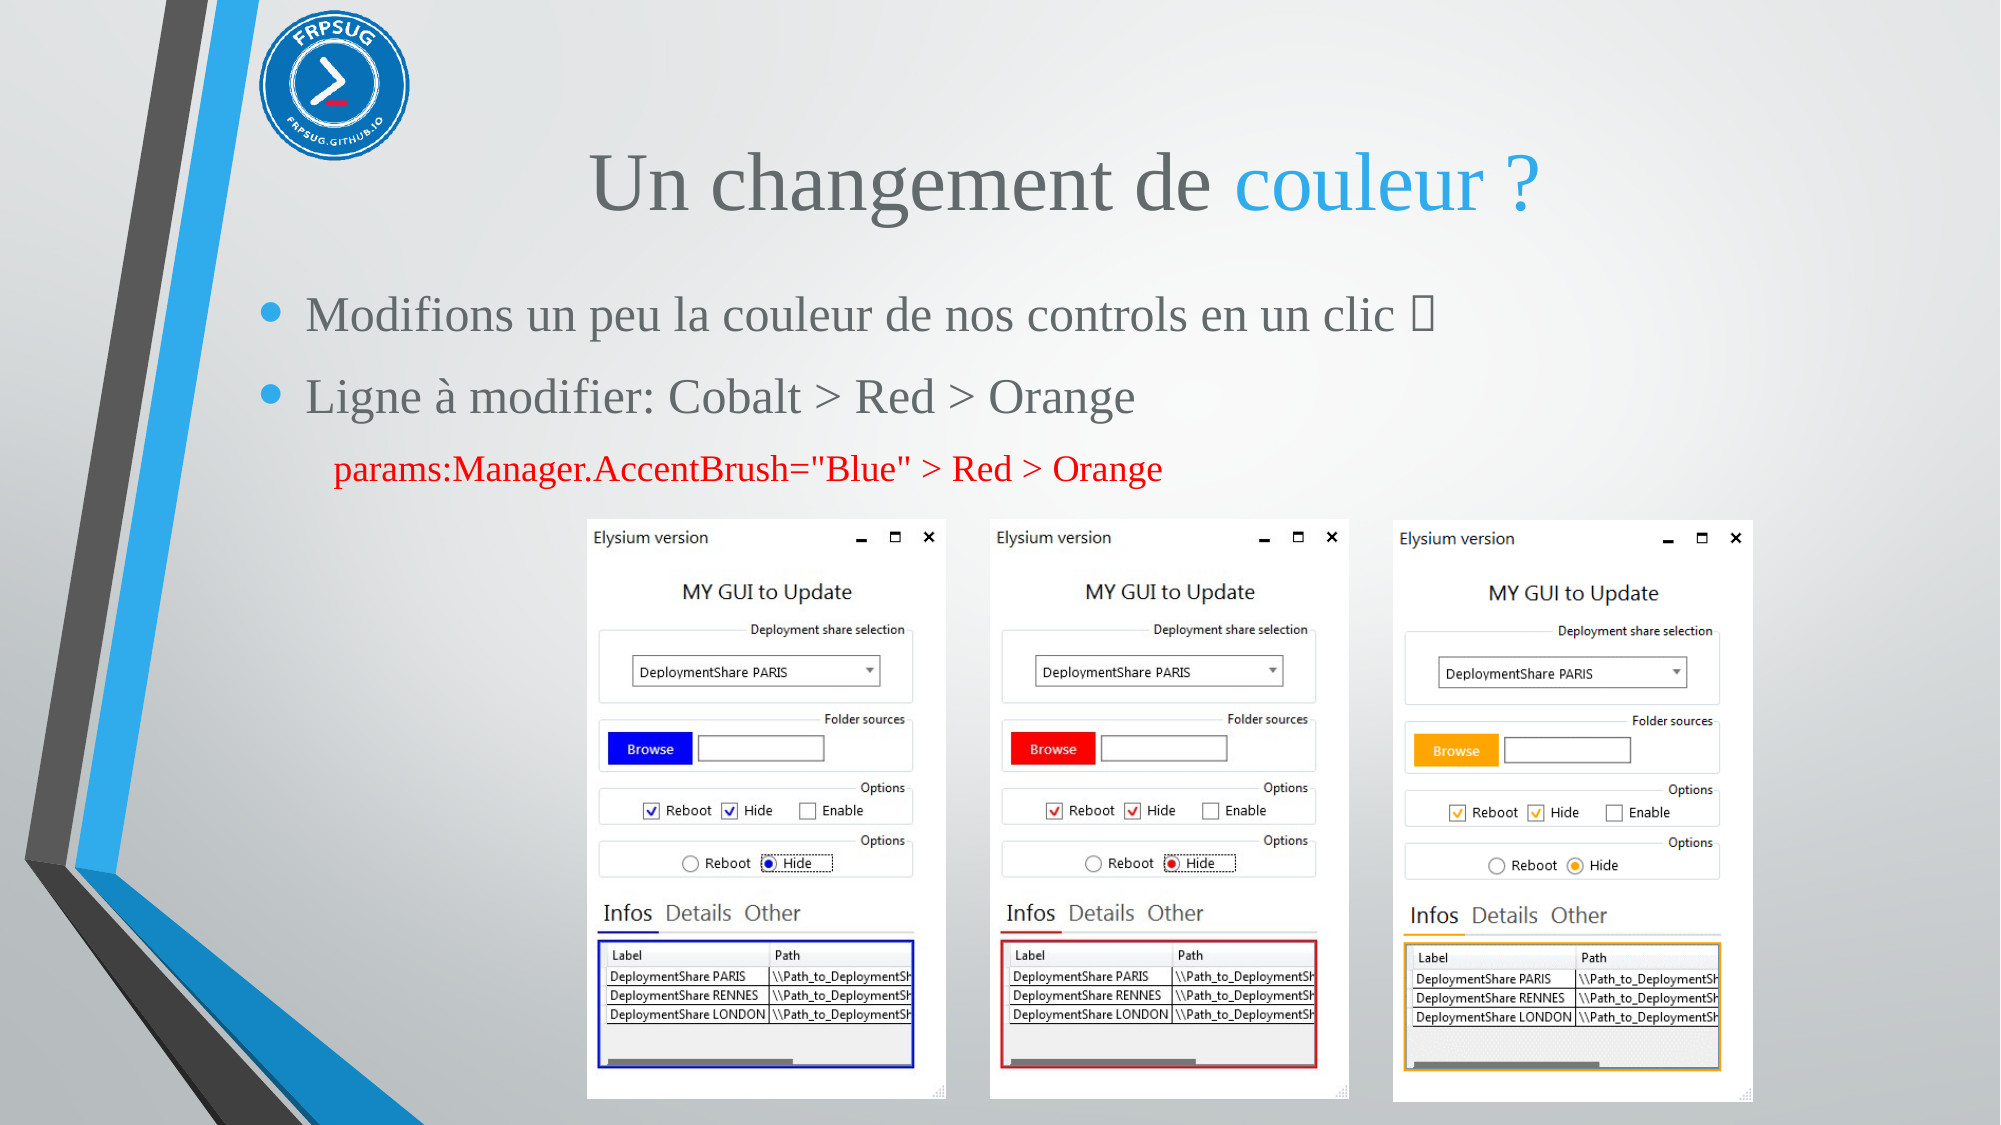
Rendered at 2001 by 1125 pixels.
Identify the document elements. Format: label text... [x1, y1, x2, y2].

picture [990, 519, 1349, 1100]
picture [1393, 520, 1753, 1102]
picture [258, 9, 410, 112]
picture [586, 519, 946, 1100]
list Modifions un peu la couleur de nos controls en un clic  Ligne à modifier: Cobalt > Red > Orange params:Manager.AccentBrush="Blue" > Red > Orange [243, 273, 1738, 733]
title Un changement de couleur ? [243, 112, 1887, 242]
